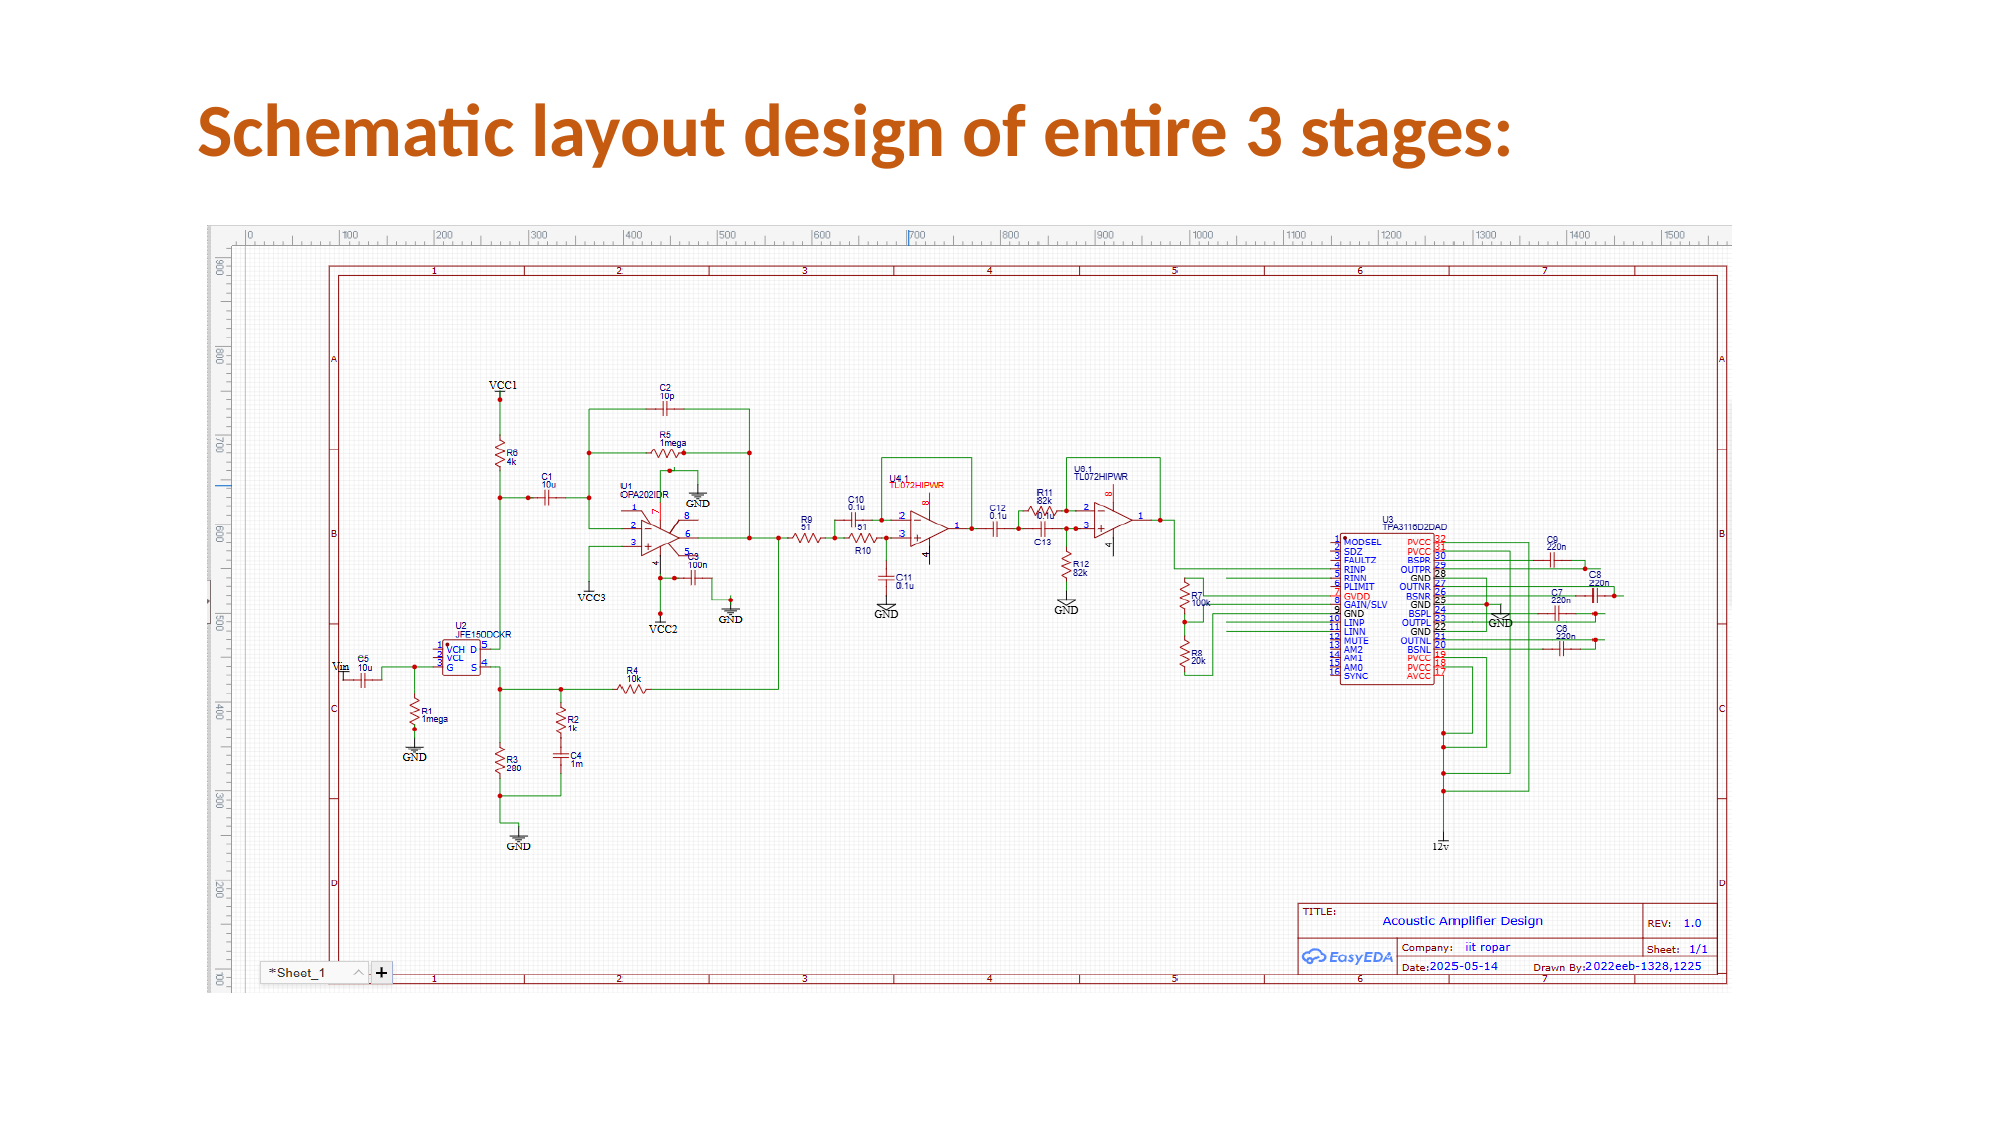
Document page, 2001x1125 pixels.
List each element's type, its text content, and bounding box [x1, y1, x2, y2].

picture [207, 225, 1732, 993]
text_box Schematic layout design of entire 3 stages: [182, 73, 1793, 224]
